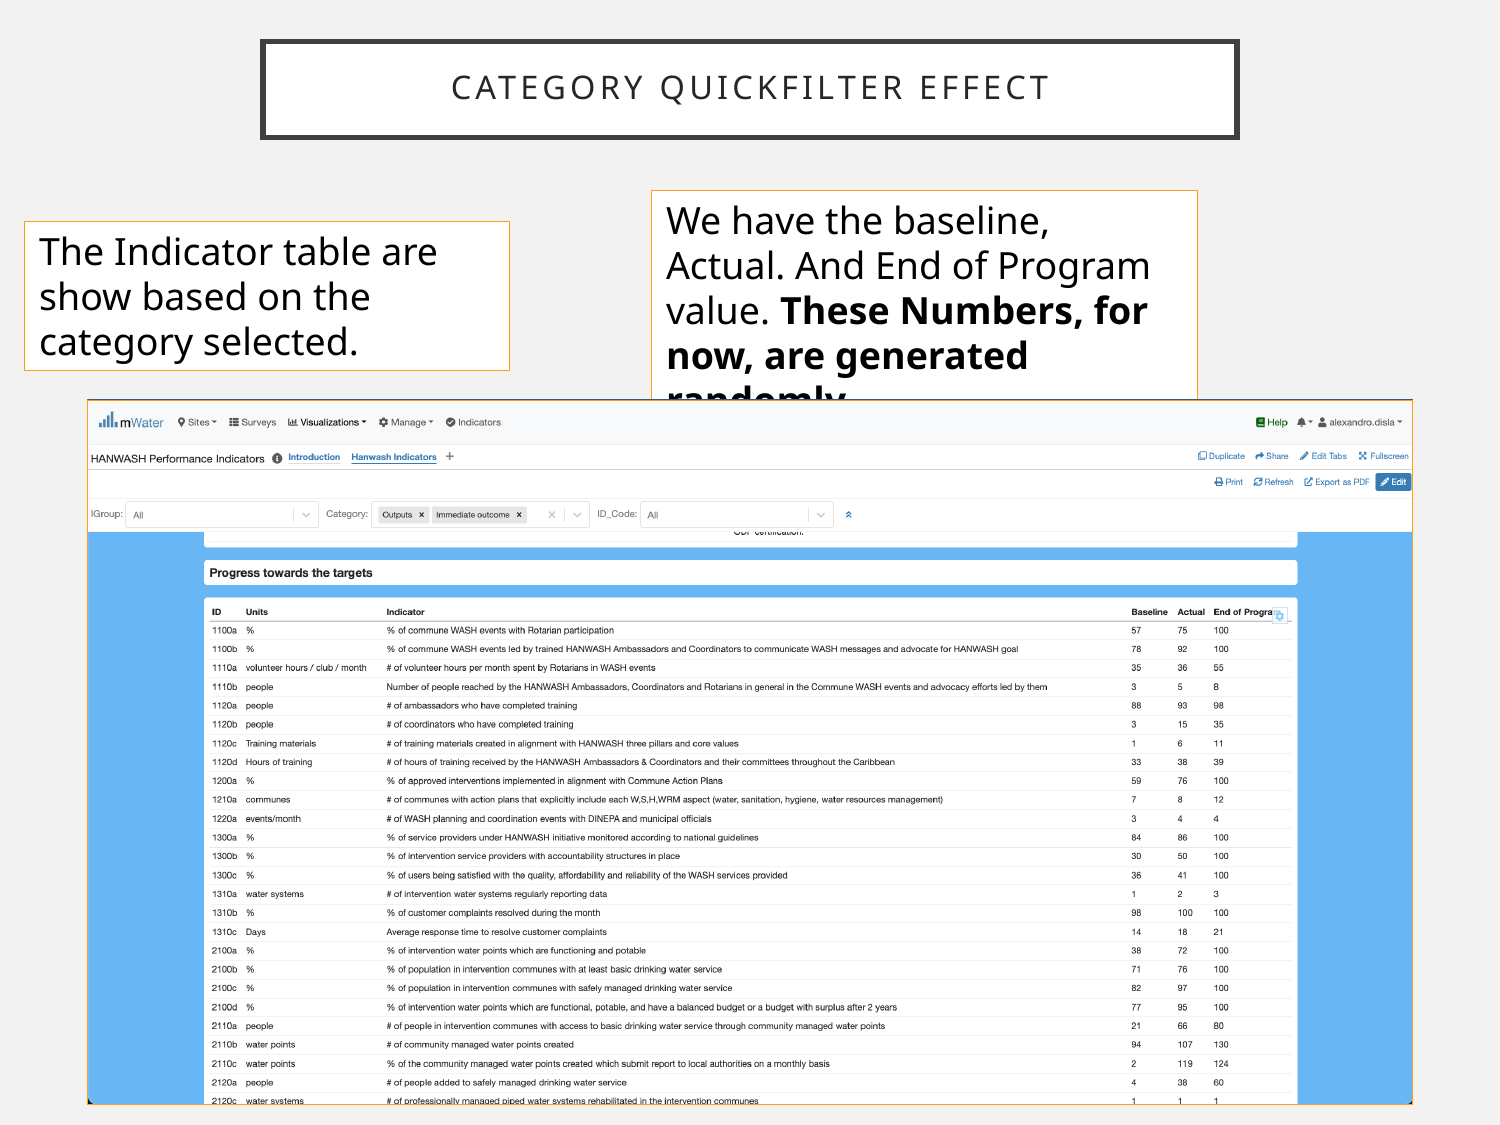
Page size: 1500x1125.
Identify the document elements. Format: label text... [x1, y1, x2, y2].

text_box We have the baseline, Actual. And End of Program value. These Numbers, for now, are generated randomly. [651, 190, 1198, 399]
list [87, 400, 1413, 1105]
text_box The Indicator table are show based on the category selected. [24, 221, 510, 371]
title Category quickfilter effect [260, 39, 1240, 140]
